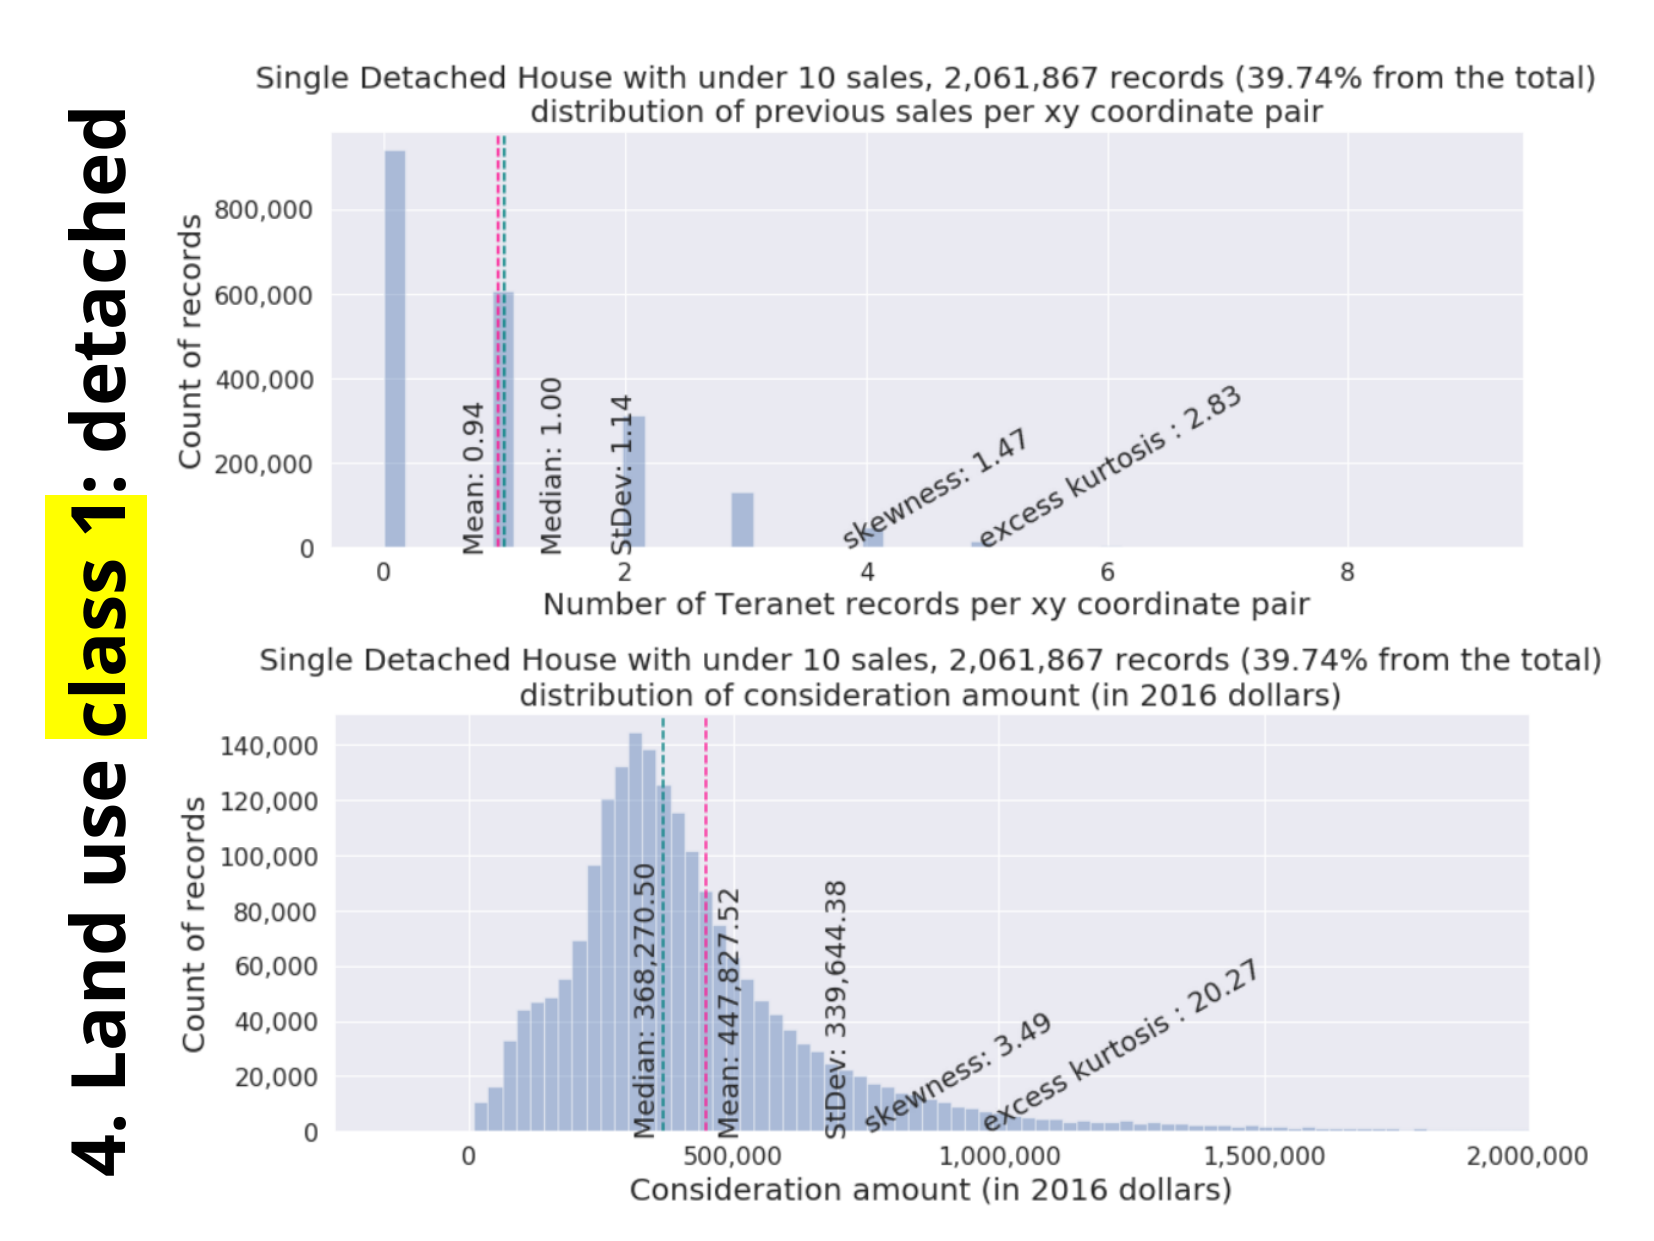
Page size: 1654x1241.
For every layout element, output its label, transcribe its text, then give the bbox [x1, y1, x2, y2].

text_box 4. Land use class 1: detached [53, 0, 261, 1193]
picture [138, 639, 1617, 1212]
picture [138, 57, 1617, 630]
